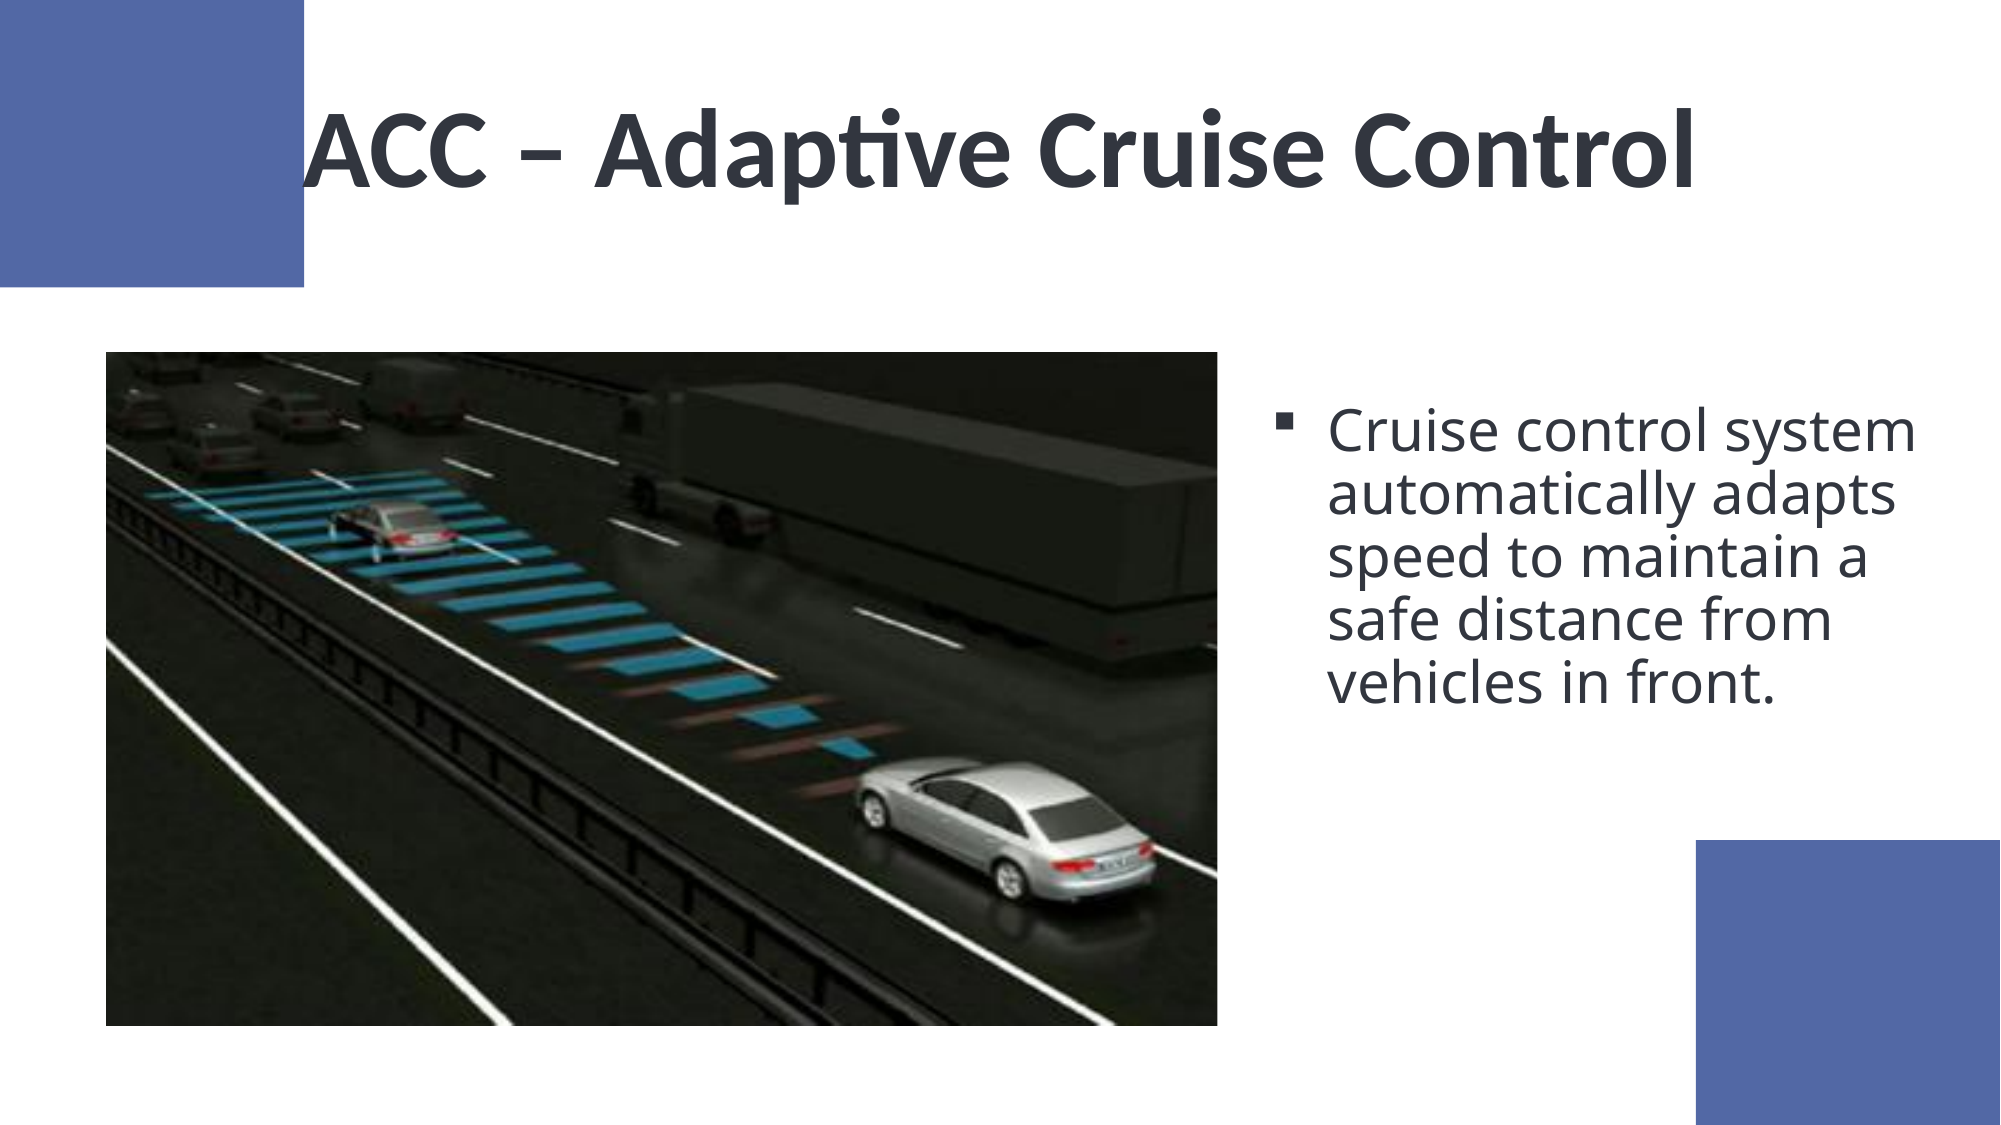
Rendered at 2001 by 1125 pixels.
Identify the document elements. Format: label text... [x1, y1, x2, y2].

title Cruise control system automatically adapts speed to maintain a safe distance from vehicles in front. [1256, 334, 1968, 853]
list ACC – Adaptive Cruise Control [210, 49, 1842, 254]
picture [106, 352, 1218, 1026]
